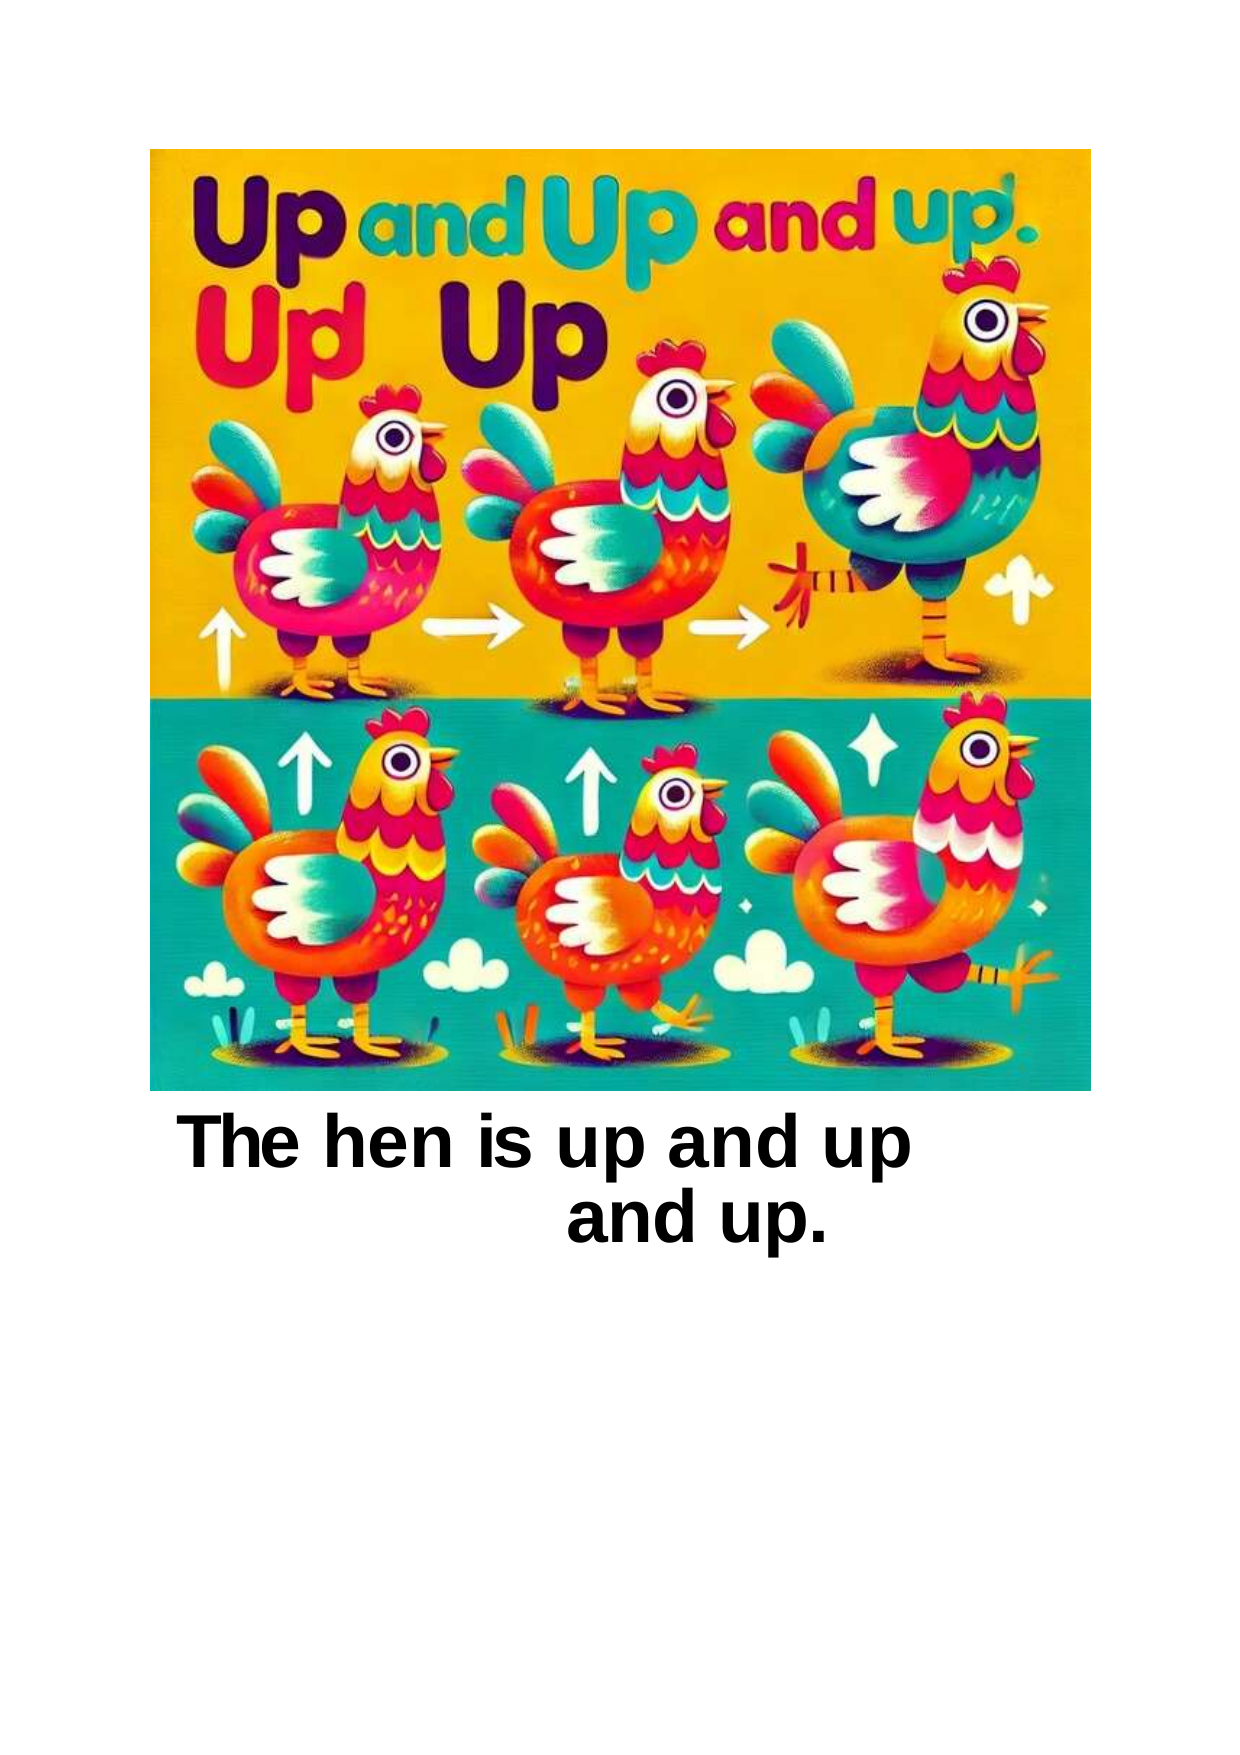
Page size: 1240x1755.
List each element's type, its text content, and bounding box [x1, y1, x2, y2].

text_box The hen is up and up and up. [174, 1099, 1067, 1257]
picture [149, 149, 1091, 1091]
